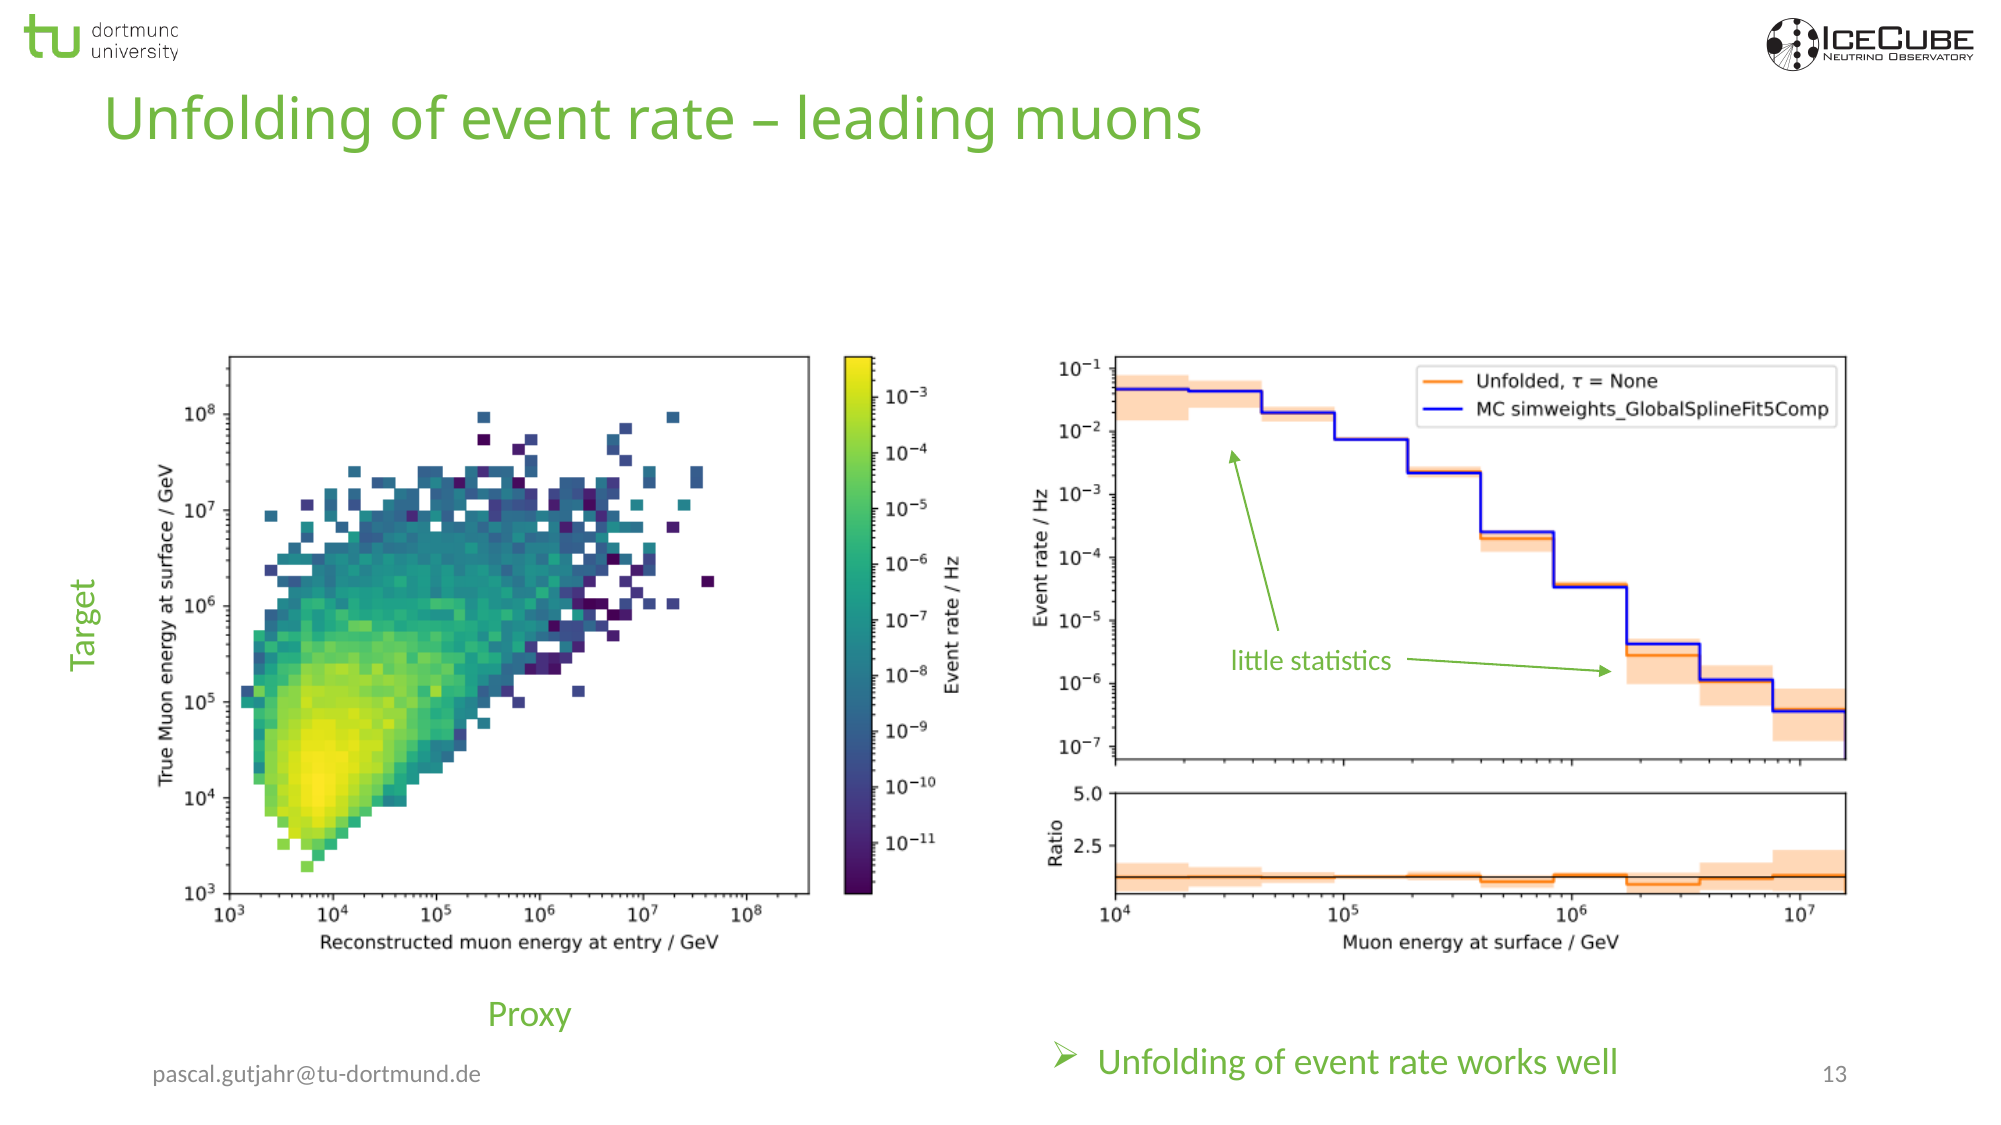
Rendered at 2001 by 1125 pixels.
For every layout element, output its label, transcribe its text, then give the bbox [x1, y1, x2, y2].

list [1012, 337, 1863, 976]
slide_number 13 [1412, 1042, 1863, 1103]
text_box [1231, 449, 1279, 631]
slide_number pascal.gutjahr@tu-dortmund.de [137, 1042, 588, 1103]
text_box Unfolding of event rate works well [1036, 1029, 1634, 1090]
title Unfolding of event rate – leading muons [88, 59, 1977, 182]
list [137, 337, 988, 976]
text_box Proxy [473, 982, 587, 1042]
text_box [1408, 659, 1612, 672]
text_box Target [49, 563, 110, 688]
